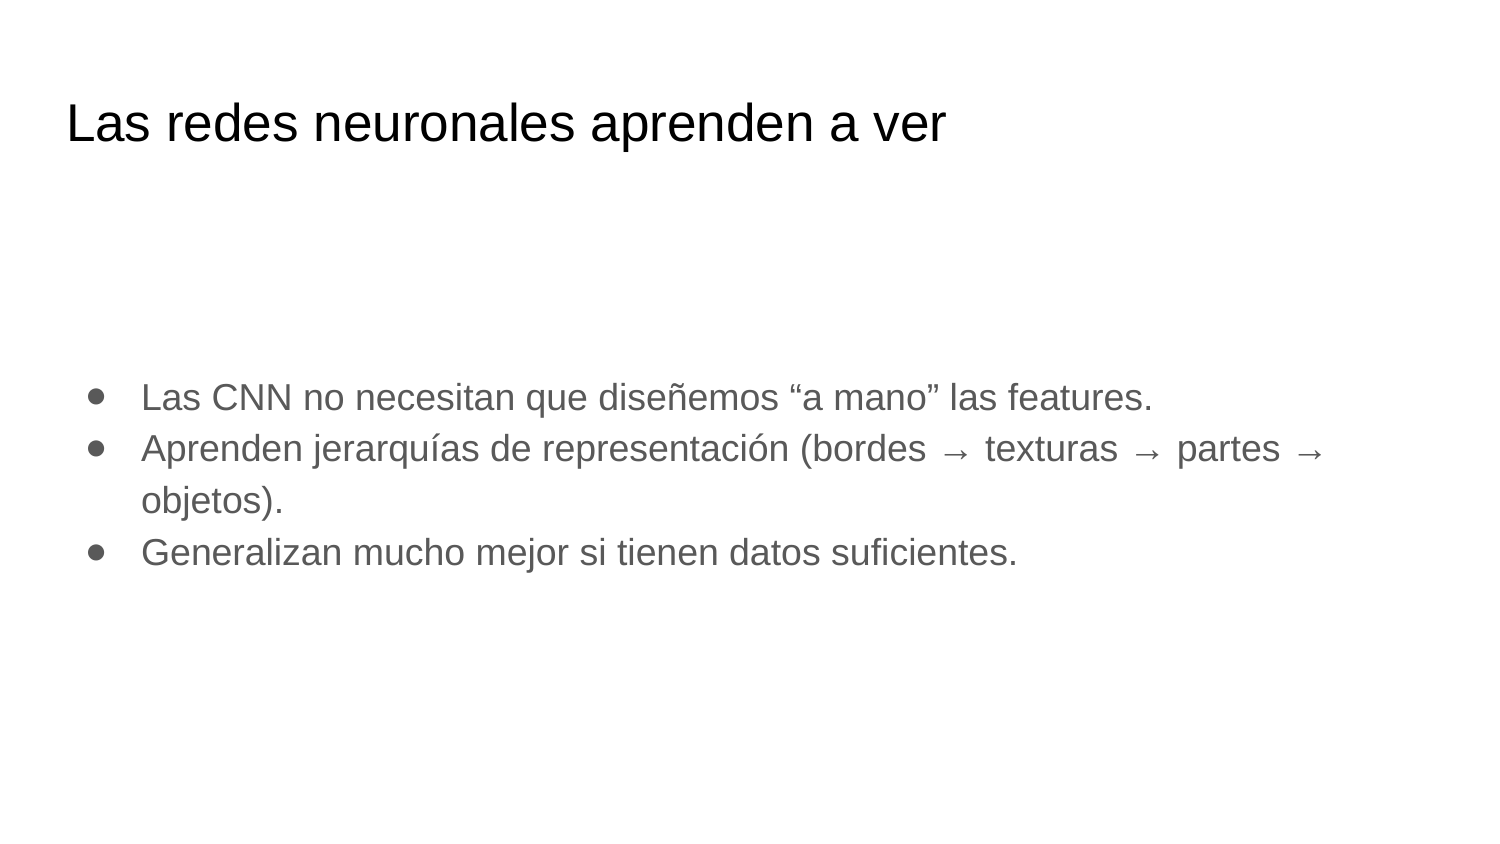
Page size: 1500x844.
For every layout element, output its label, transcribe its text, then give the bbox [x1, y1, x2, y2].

title Las redes neuronales aprenden a ver [51, 72, 1449, 167]
list Las CNN no necesitan que diseñemos “a mano” las features. Aprenden jerarquías de representación (bordes → texturas → partes → objetos). Generalizan mucho mejor si tienen datos suficientes. [51, 189, 1449, 750]
